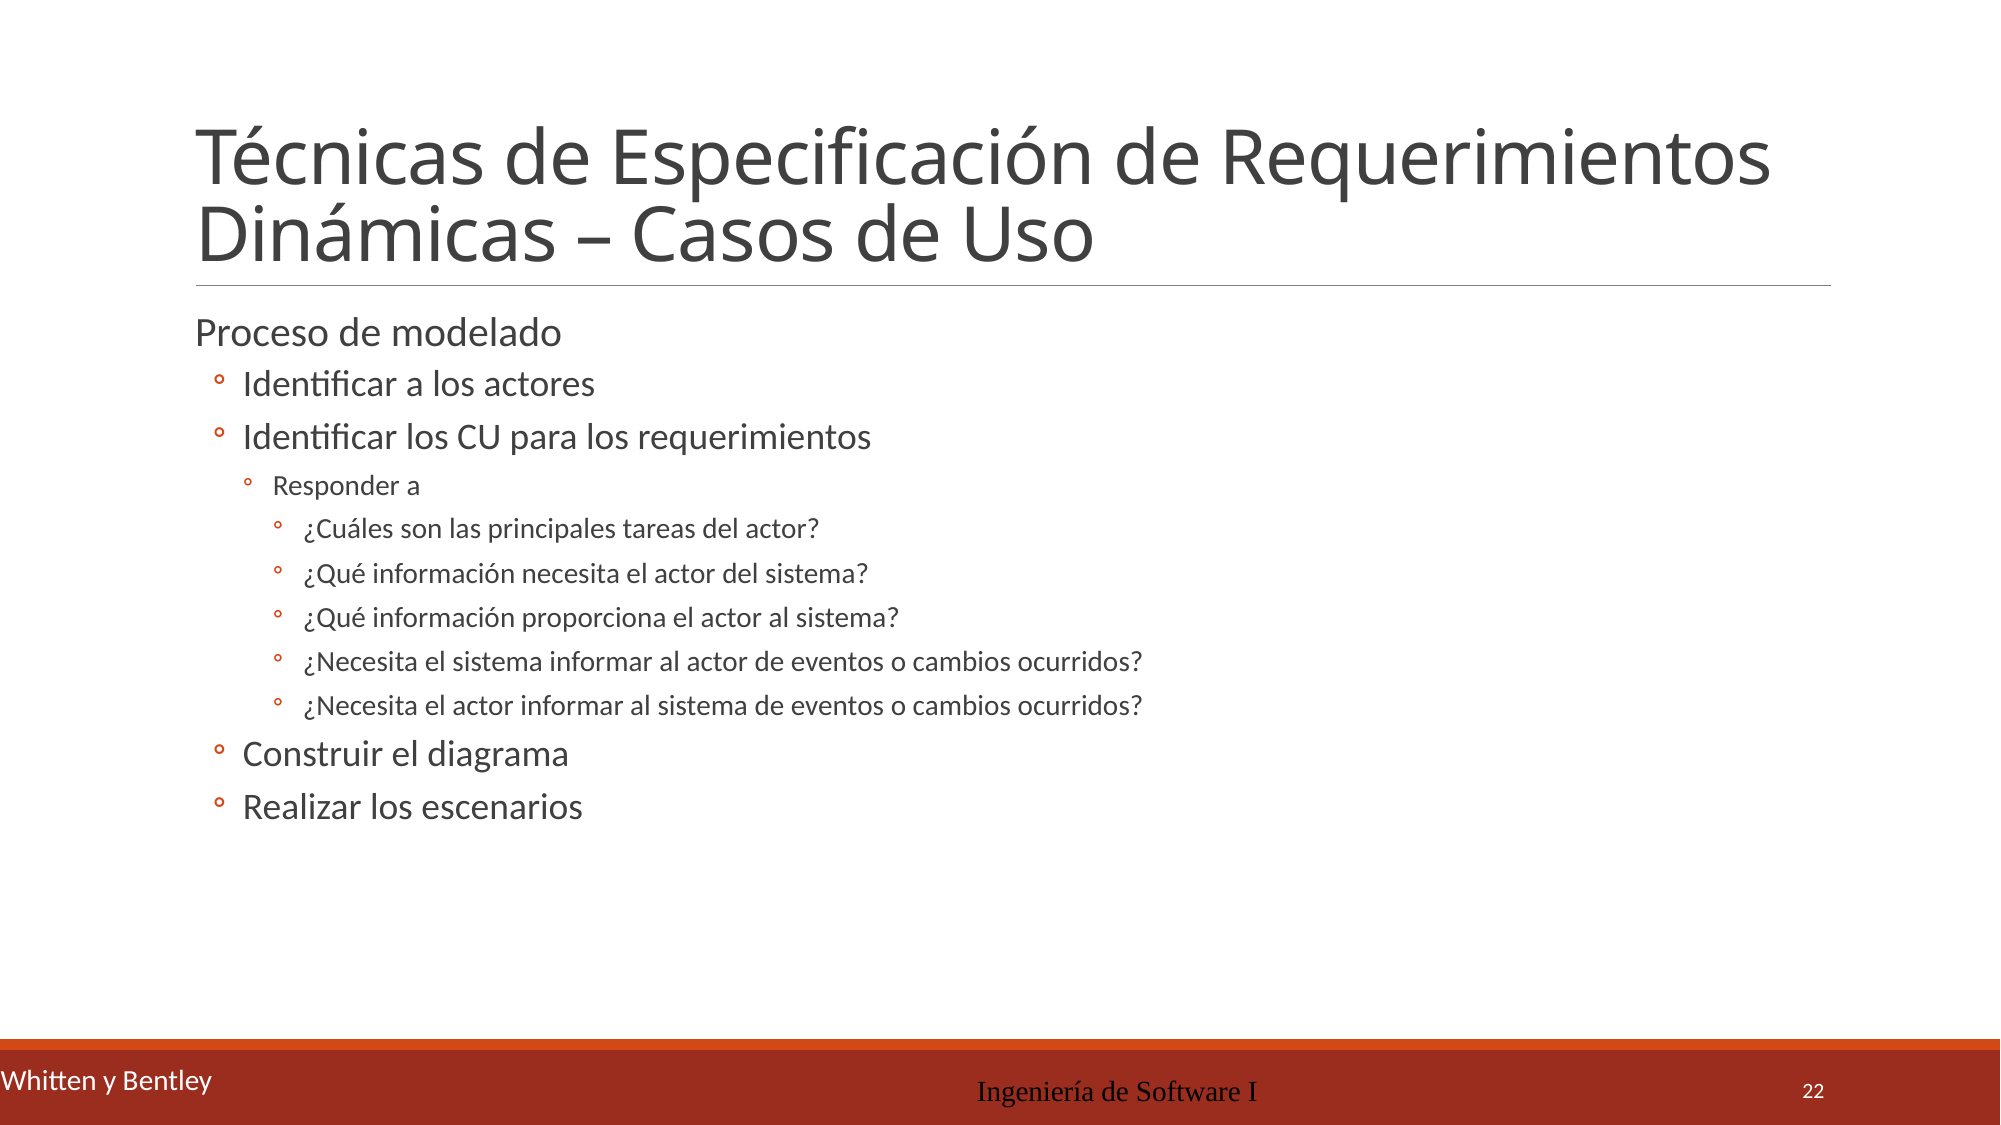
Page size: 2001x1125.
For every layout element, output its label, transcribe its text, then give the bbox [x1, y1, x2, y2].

footer Ingeniería de Software I [695, 1059, 1547, 1120]
title Técnicas de Especificación de Requerimientos Dinámicas – Casos de Uso [180, 47, 1830, 285]
list Whitten y Bentley [0, 1058, 689, 1117]
slide_number 22 [1624, 1059, 1840, 1120]
list Proceso de modelado Identificar a los actores Identificar los CU para los requerimientos Responder a ¿Cuáles son las principales tareas del actor? ¿Qué información necesita el actor del sistema? ¿Qué información proporciona el actor al sistema? ¿Necesita el sistema informar al actor de eventos o cambios ocurridos? ¿Necesita el actor informar al sistema de eventos o cambios ocurridos? Construir el diagrama Realizar los escenarios [179, 302, 1830, 963]
